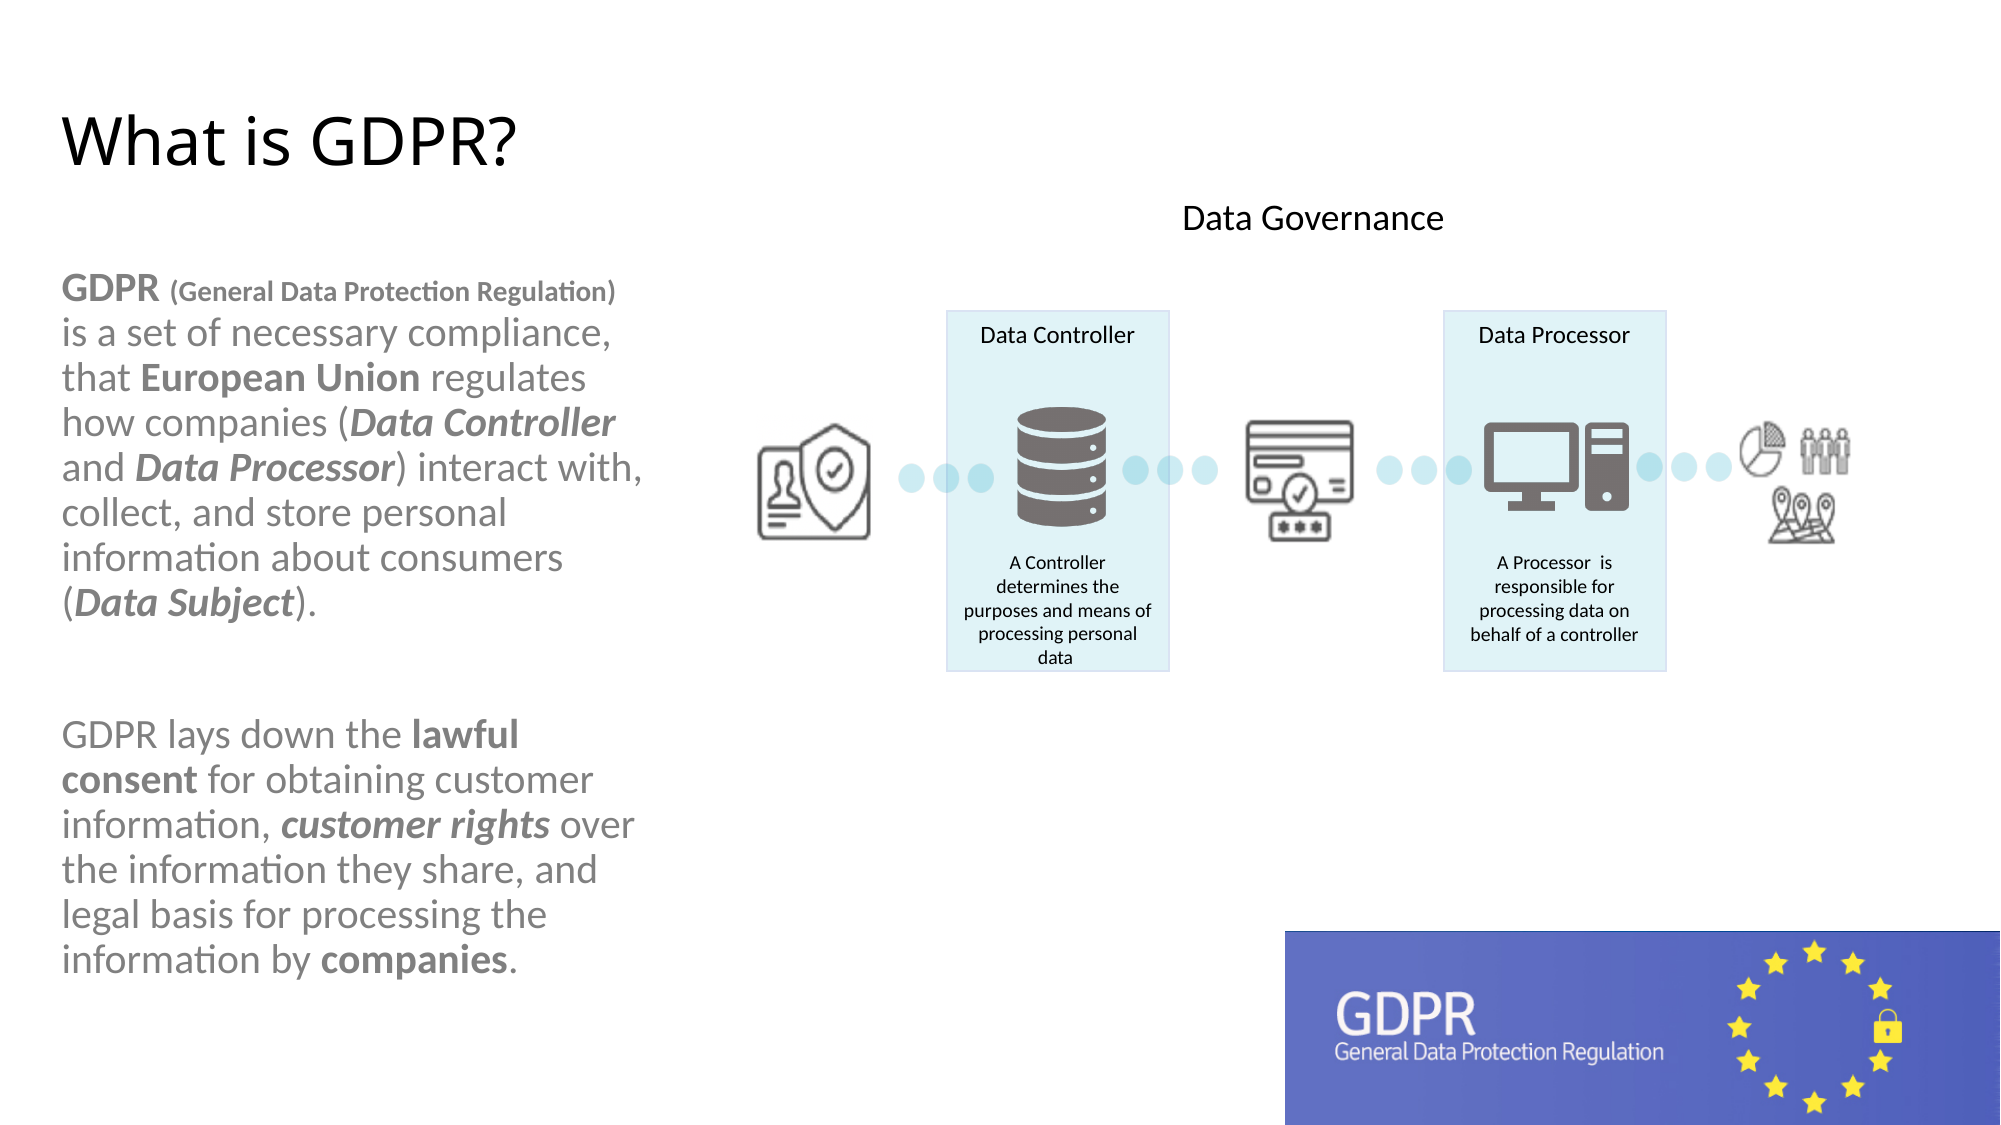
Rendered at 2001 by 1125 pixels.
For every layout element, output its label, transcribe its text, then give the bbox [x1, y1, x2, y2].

picture [1285, 931, 2000, 1125]
subtitle GDPR (General Data Protection Regulation) is a set of necessary compliance, that European Union regulates how companies (Data Controller and Data Processor) interact with, collect, and store personal information about consumers (Data Subject). GDPR lays down the lawful consent for obtaining customer information, customer rights over the information they share, and legal basis for processing the information by companies. [46, 258, 661, 955]
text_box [756, 185, 1854, 678]
title What is GDPR? [46, 87, 615, 188]
